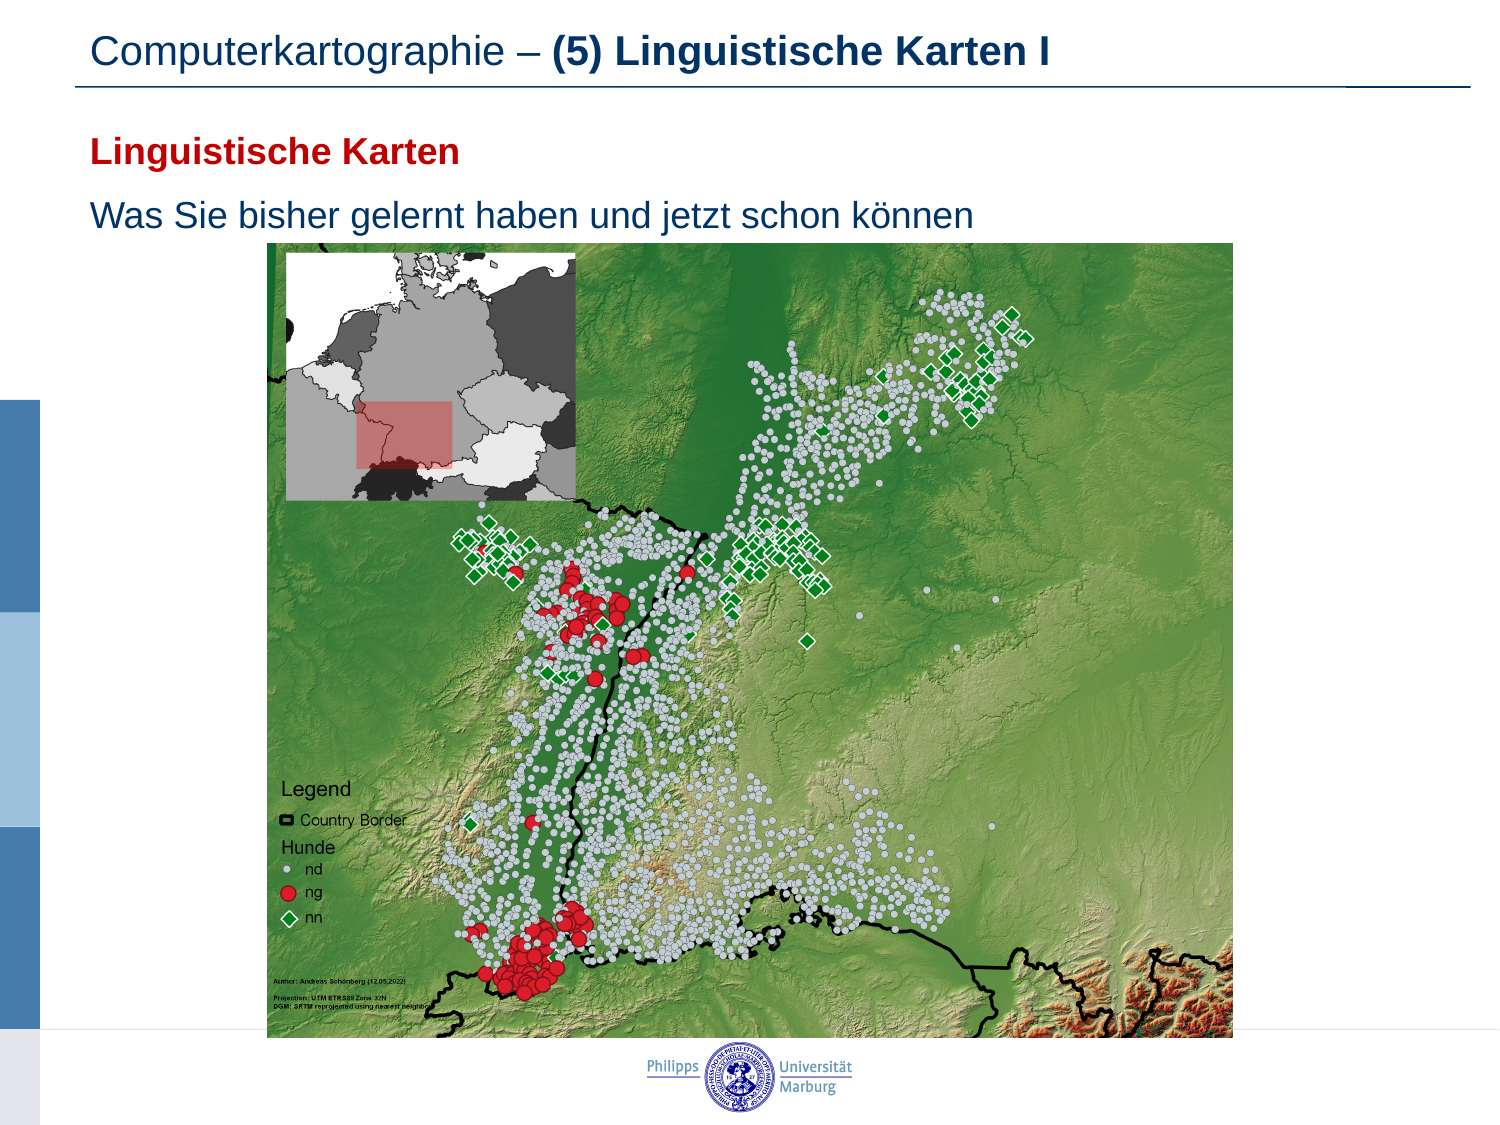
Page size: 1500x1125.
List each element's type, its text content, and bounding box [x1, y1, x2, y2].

text_box Computerkartographie – (5) Linguistische Karten I [74, 7, 1425, 90]
picture [646, 1041, 853, 1113]
text_box Was Sie bisher gelernt haben und jetzt schon können [74, 183, 1471, 243]
text_box Linguistische Karten [74, 119, 1471, 180]
picture [267, 243, 1233, 1039]
